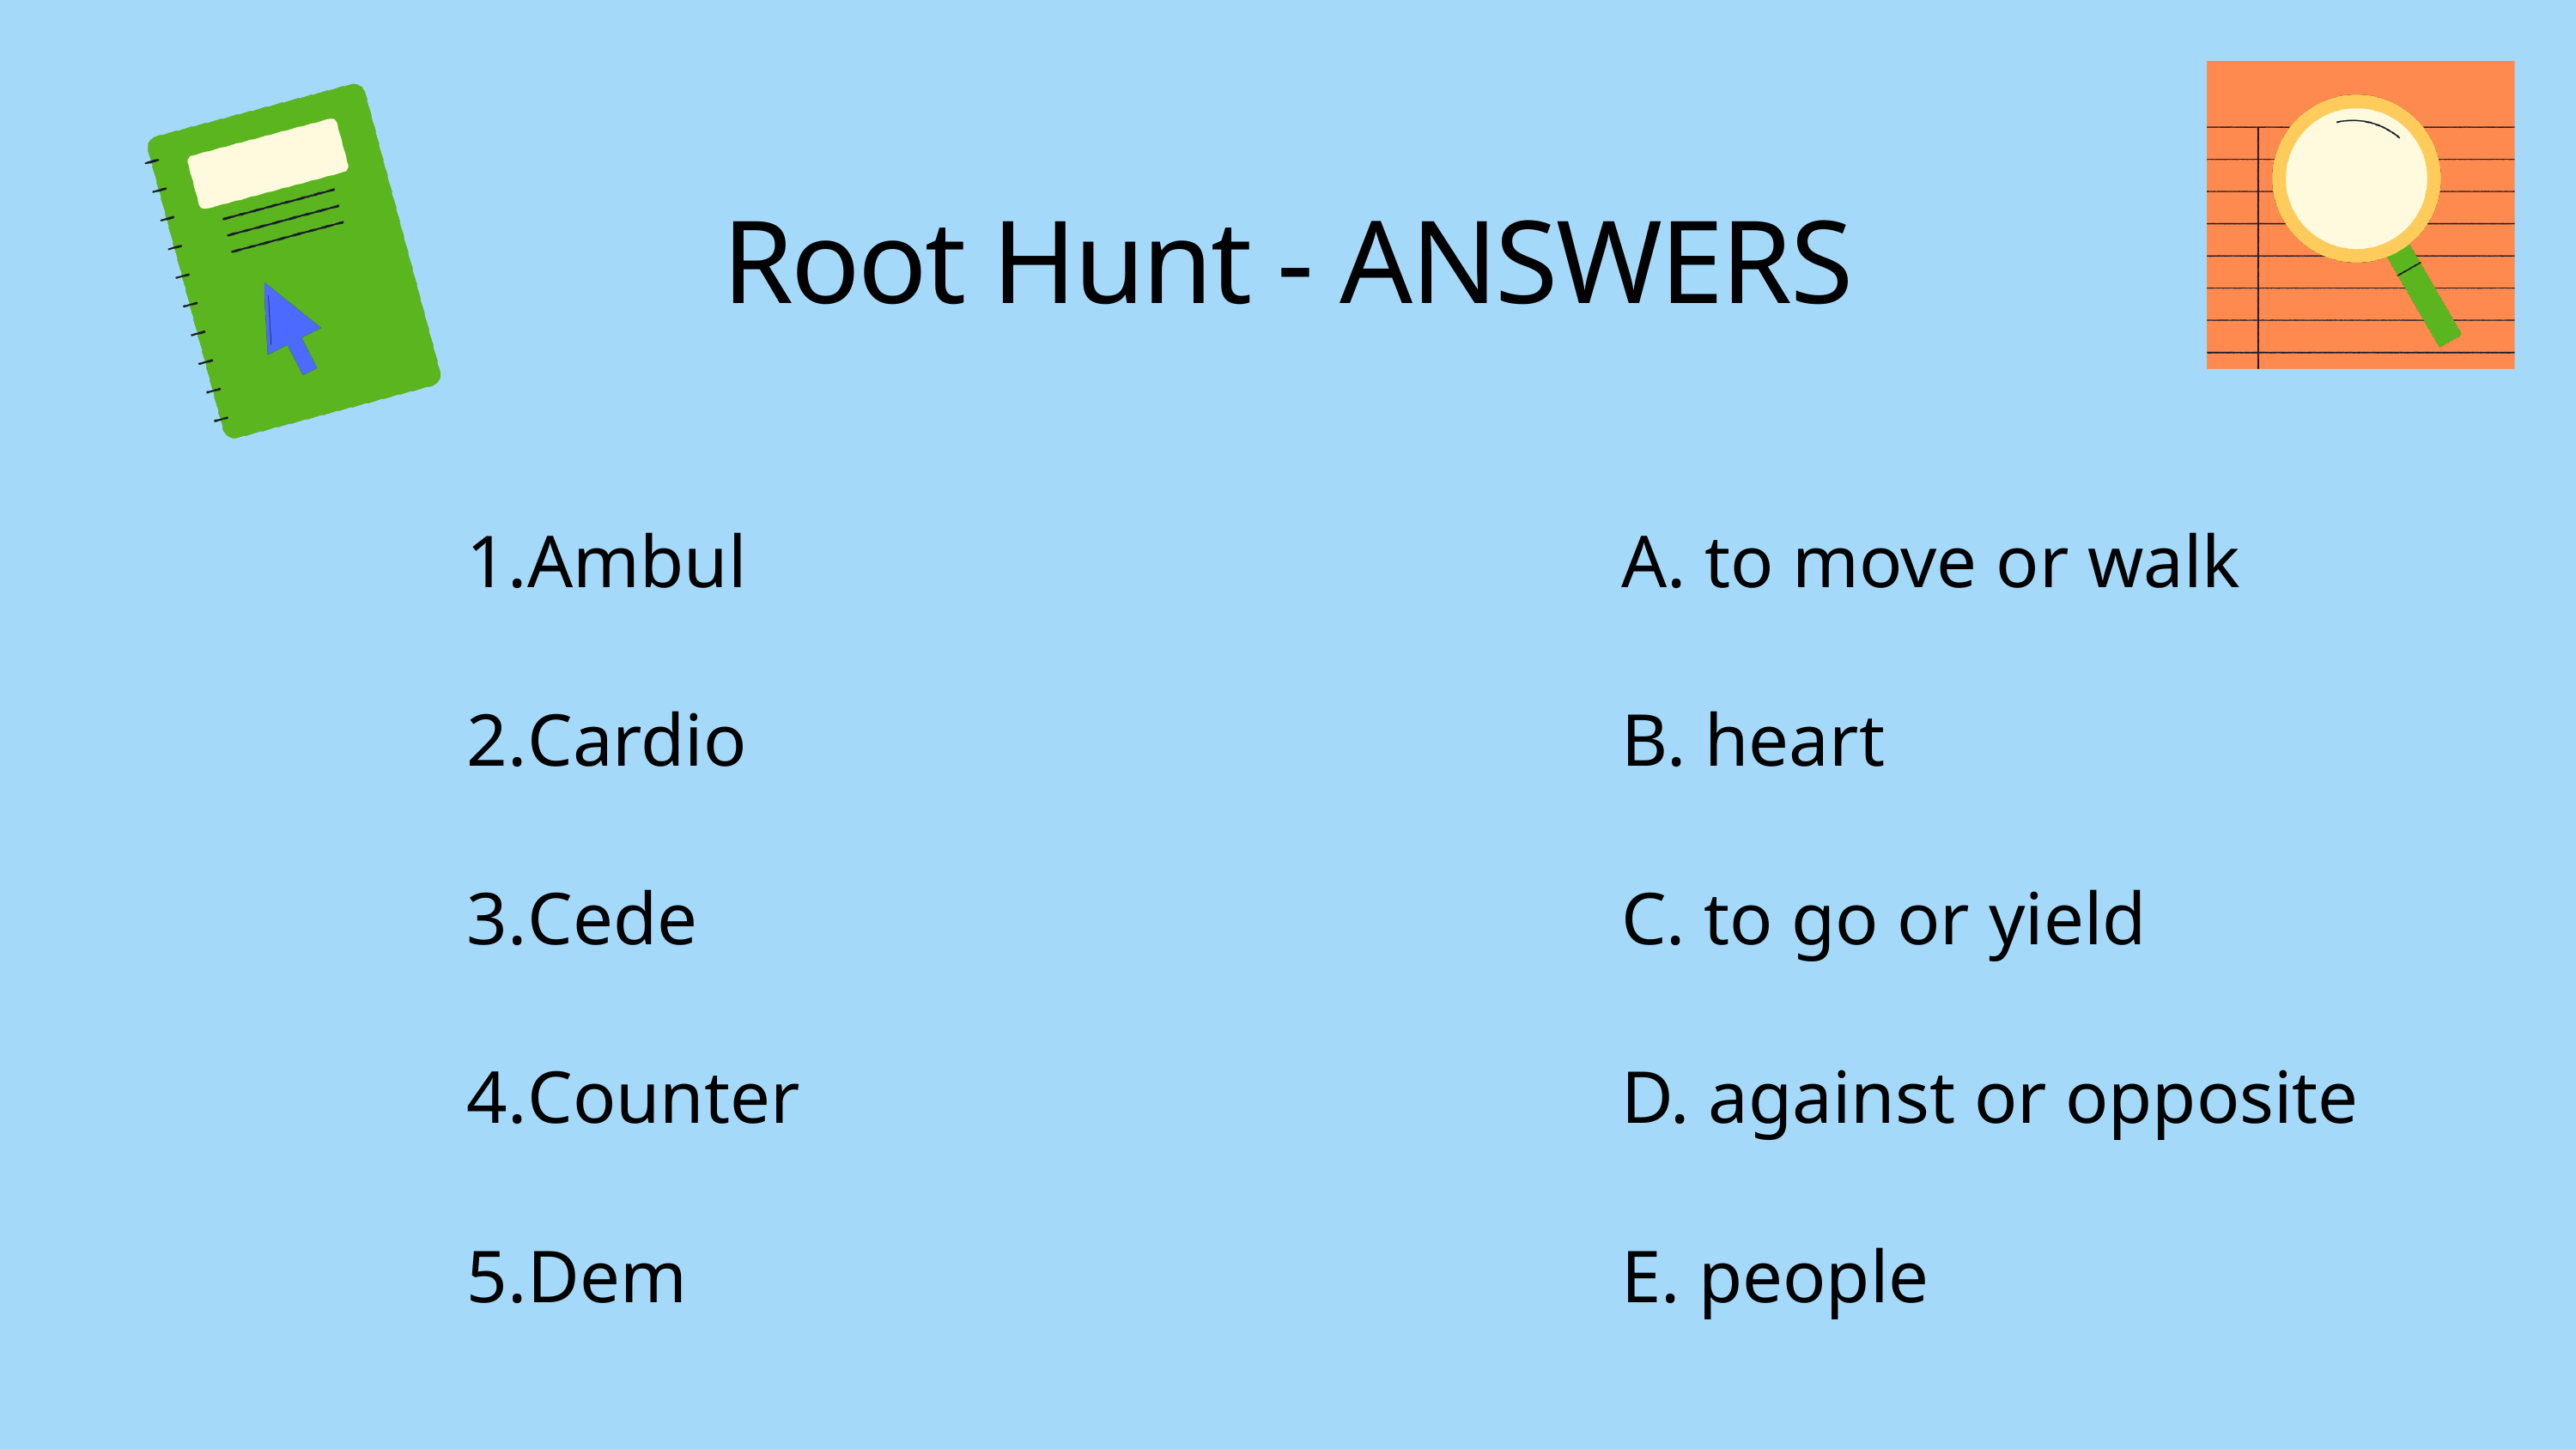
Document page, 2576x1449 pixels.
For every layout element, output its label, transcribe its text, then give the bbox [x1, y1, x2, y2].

text_box [2260, 82, 2462, 348]
text_box Ambul Cardio Cede Counter Dem [406, 422, 932, 1317]
text_box [144, 82, 441, 440]
text_box A. to move or walk B. heart C. to go or yield D. against or opposite E. people [1621, 422, 2361, 1317]
text_box [264, 282, 321, 376]
text_box [2207, 61, 2515, 369]
text_box Root Hunt - ANSWERS [453, 178, 2123, 327]
